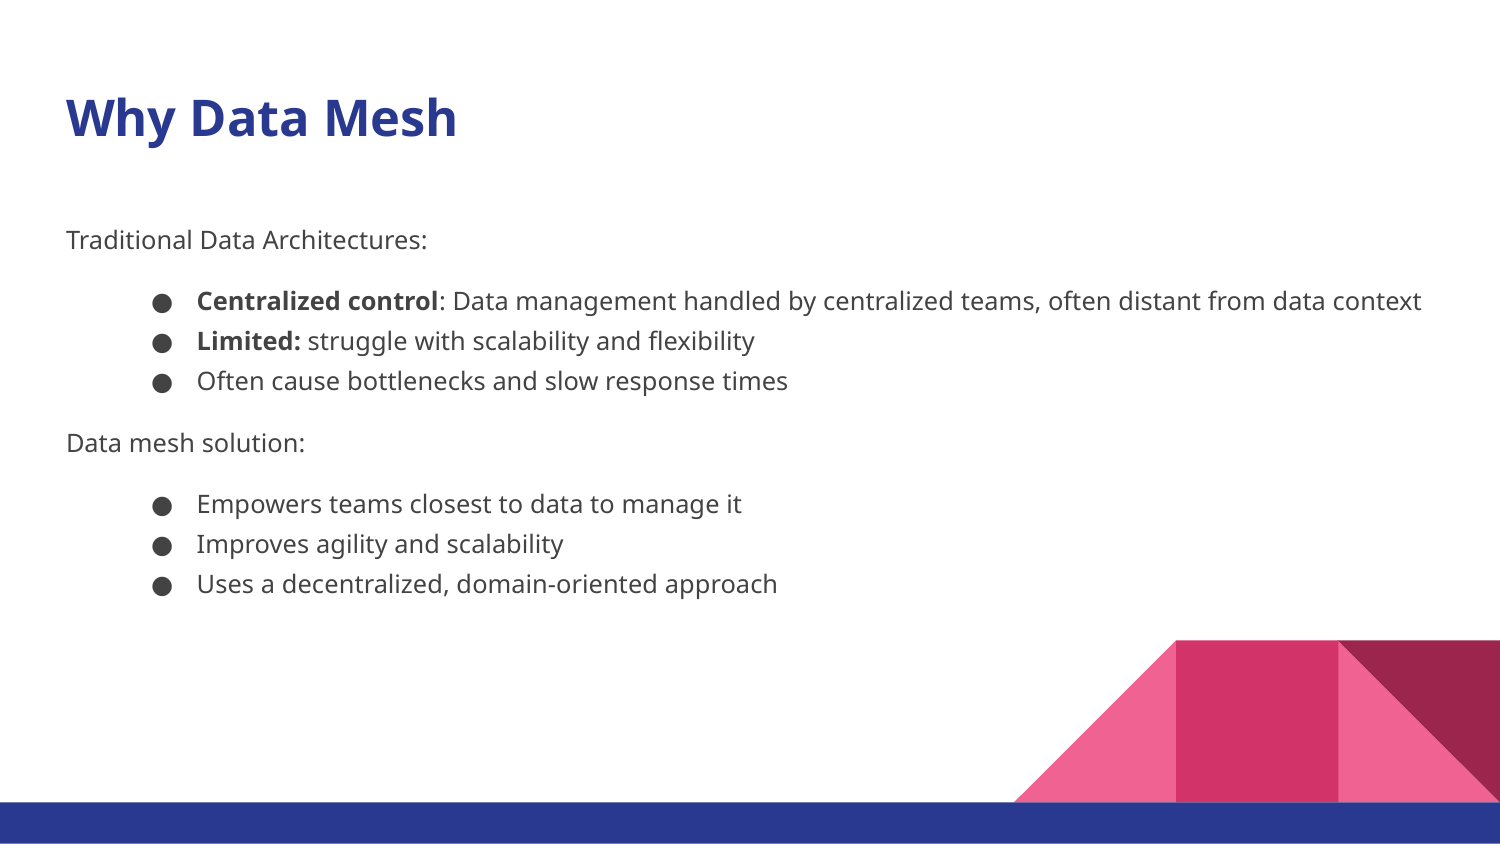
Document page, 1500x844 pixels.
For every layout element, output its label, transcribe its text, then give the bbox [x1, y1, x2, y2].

title Why Data Mesh [51, 67, 1449, 167]
list Traditional Data Architectures: Centralized control: Data management handled by centralized teams, often distant from data context Limited: struggle with scalability and flexibility Often cause bottlenecks and slow response times Data mesh solution: Empowers teams closest to data to manage it Improves agility and scalability Uses a decentralized, domain-oriented approach [51, 201, 1449, 750]
